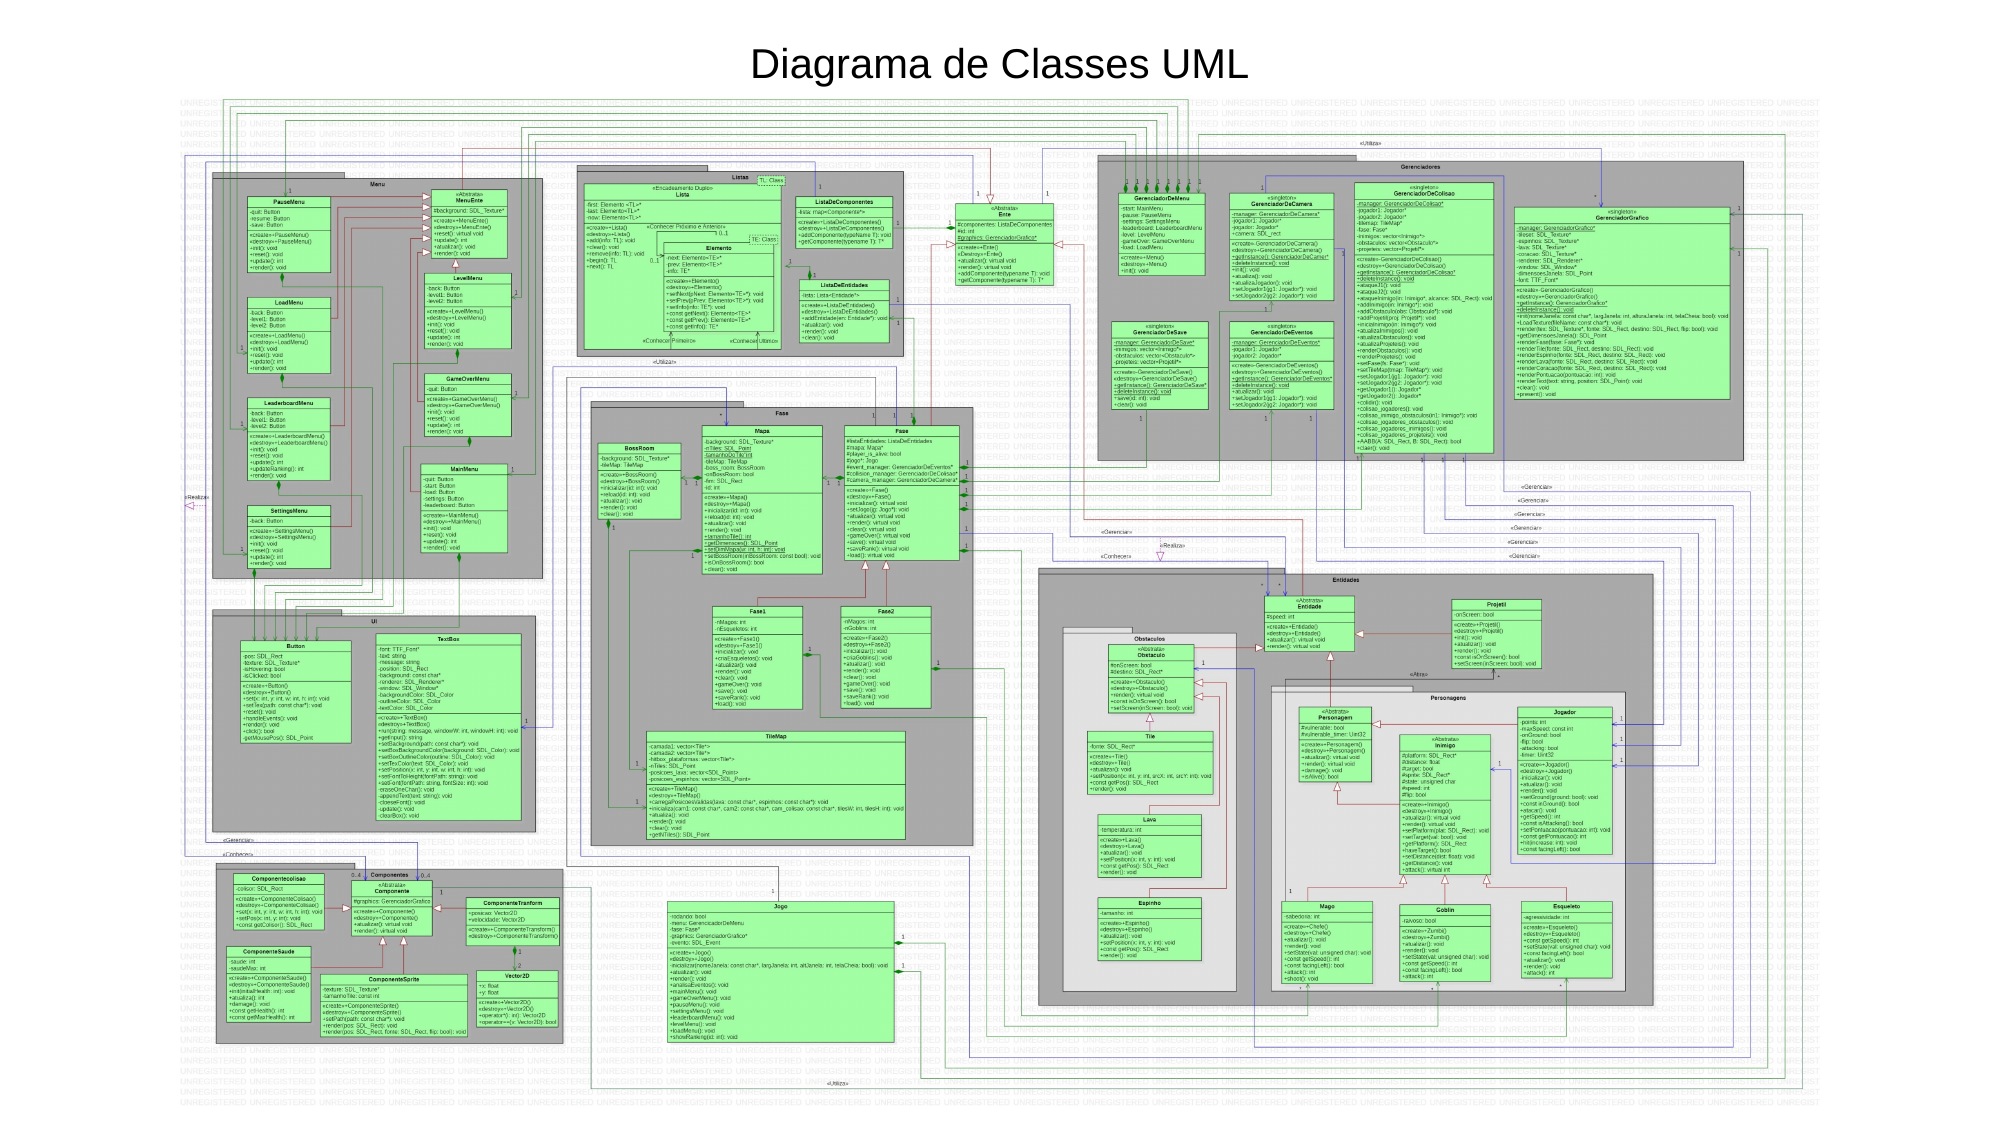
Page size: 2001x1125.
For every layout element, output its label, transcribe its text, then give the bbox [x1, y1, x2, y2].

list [180, 95, 1820, 1106]
title Diagrama de Classes UML [137, 19, 1863, 112]
